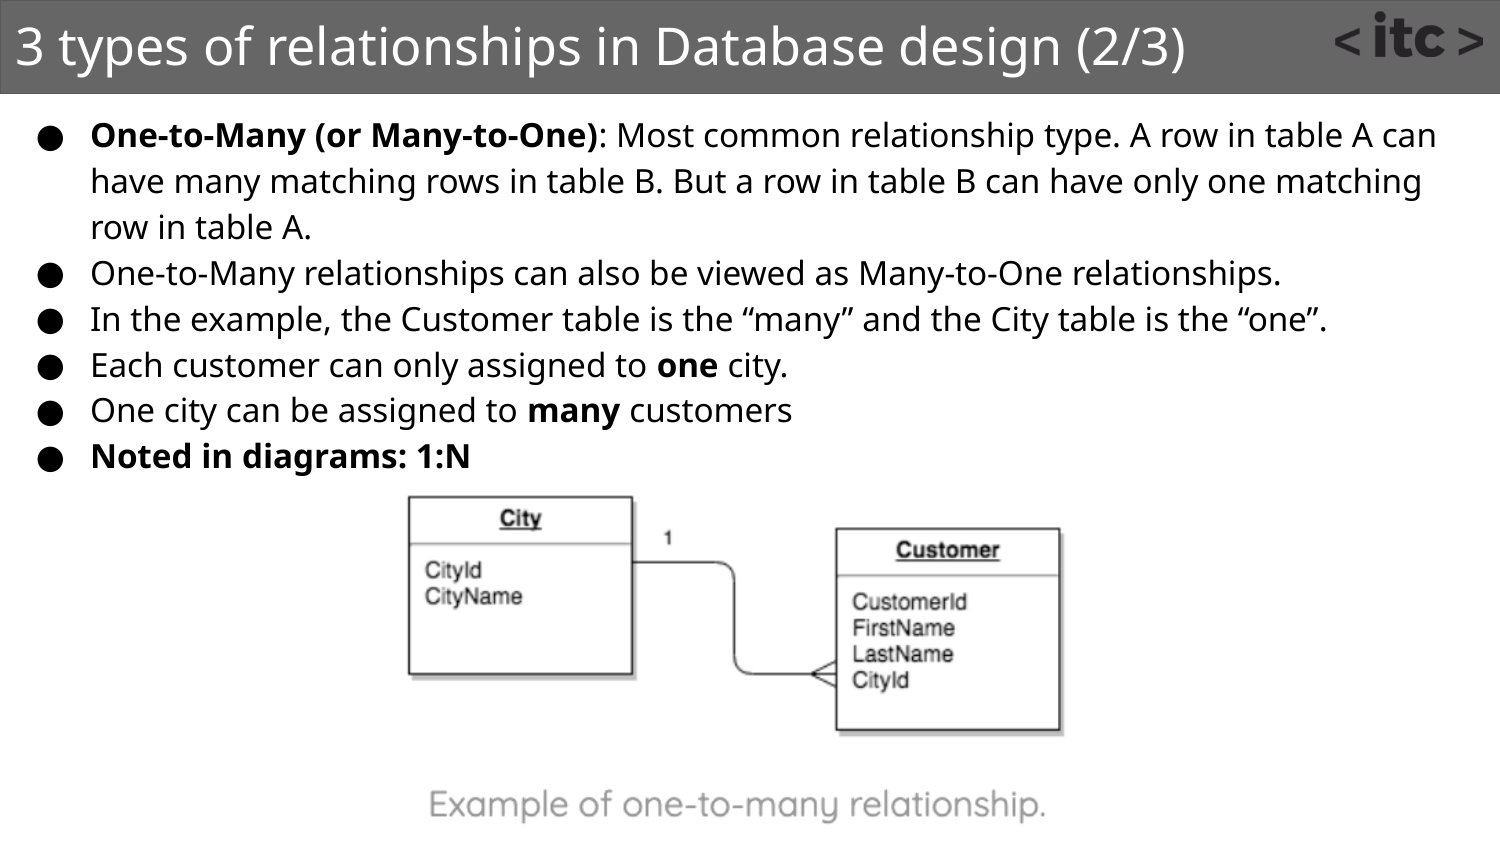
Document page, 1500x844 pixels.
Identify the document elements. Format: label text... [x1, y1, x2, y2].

text_box One-to-Many (or Many-to-One): Most common relationship type. A row in table A can have many matching rows in table B. But a row in table B can have only one matching row in table A. One-to-Many relationships can also be viewed as Many-to-One relationships. In the example, the Customer table is the “many” and the City table is the “one”. Each customer can only assigned to one city. One city can be assigned to many customers Noted in diagrams: 1:N [0, 101, 1500, 472]
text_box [0, 0, 1500, 94]
picture [392, 471, 1108, 844]
